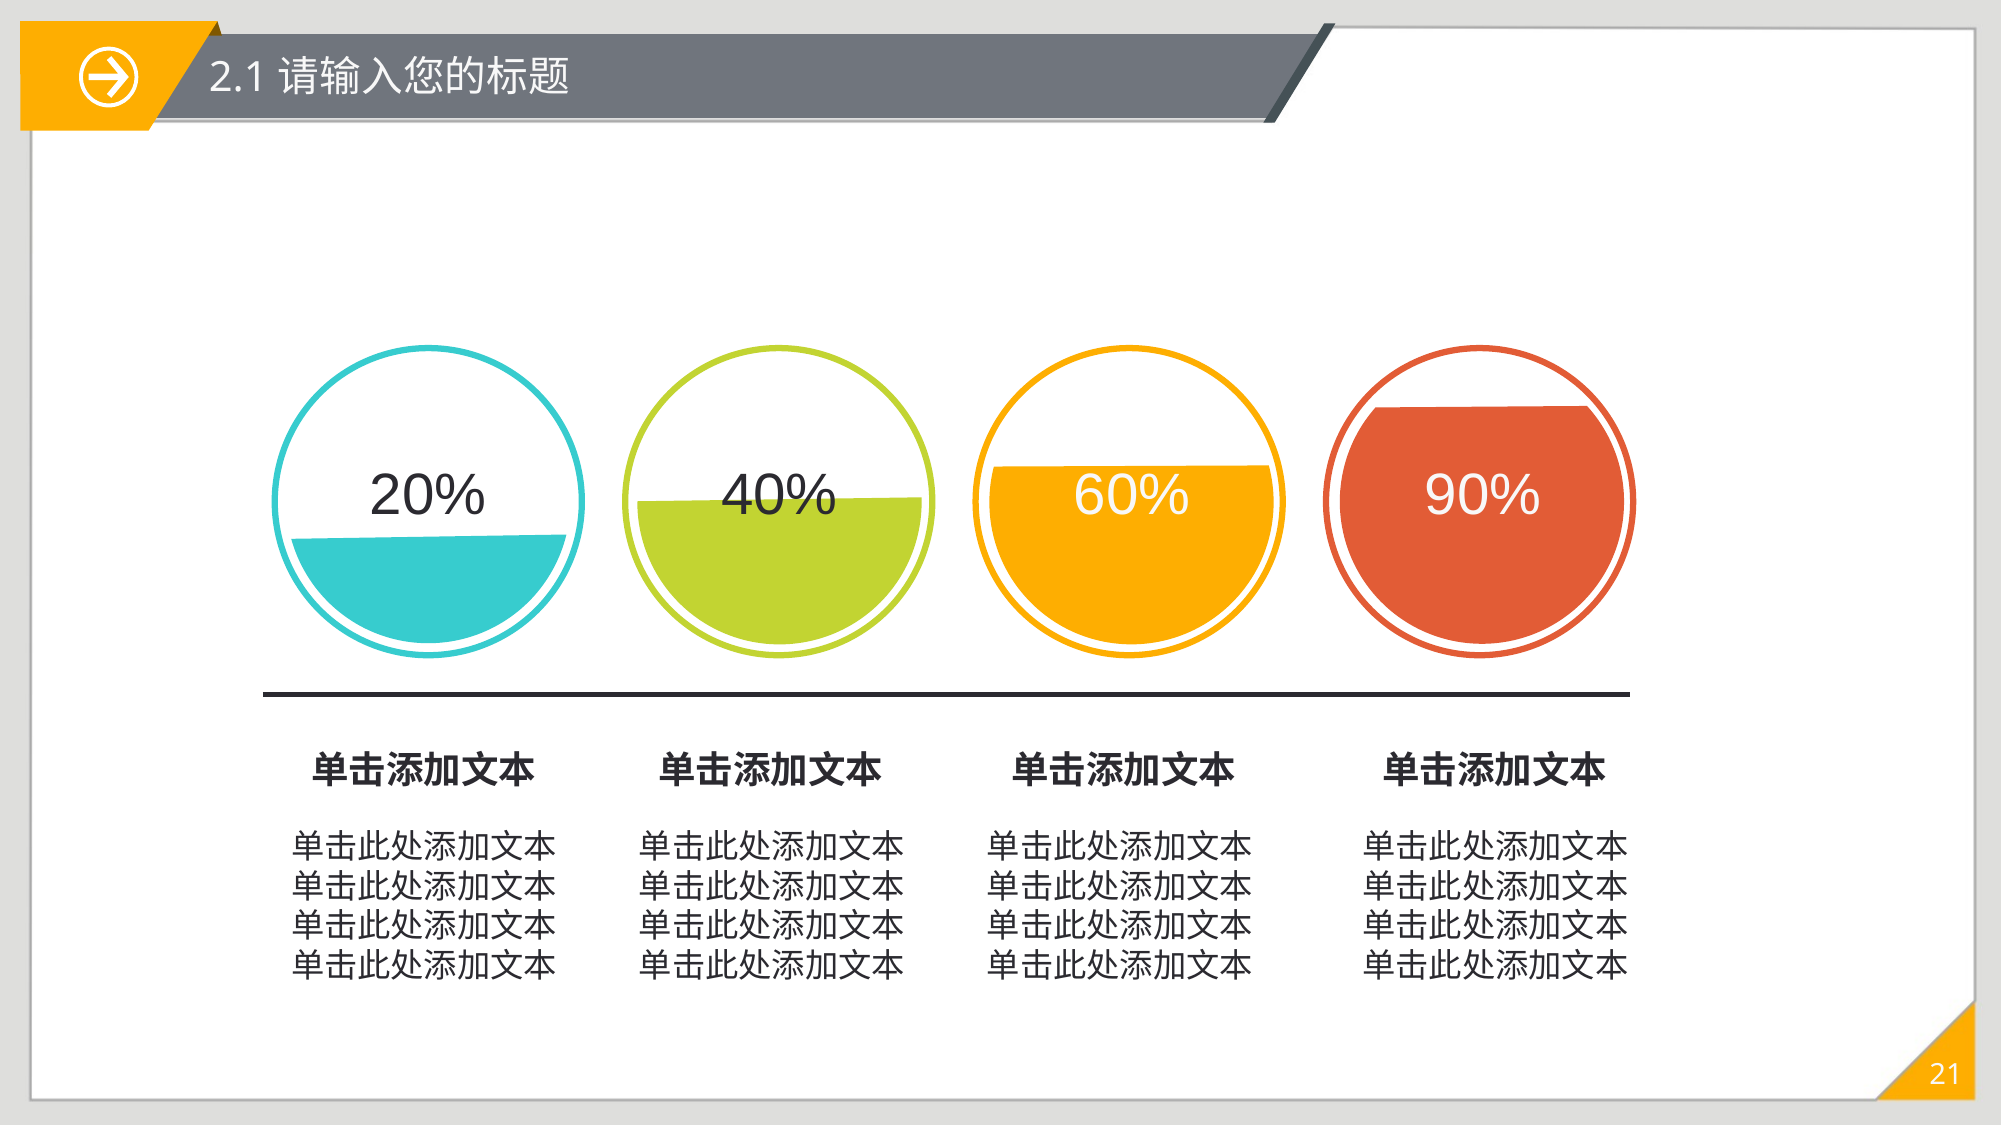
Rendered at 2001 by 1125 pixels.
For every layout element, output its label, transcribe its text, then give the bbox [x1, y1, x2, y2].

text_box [274, 347, 583, 656]
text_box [624, 347, 933, 656]
text_box 2.1请输入您的标题 [193, 42, 585, 108]
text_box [238, 738, 584, 995]
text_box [1310, 738, 1681, 995]
text_box [79, 46, 139, 108]
picture [0, 0, 2001, 1125]
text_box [934, 738, 1305, 995]
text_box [975, 347, 1283, 656]
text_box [1325, 347, 1634, 656]
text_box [586, 738, 932, 995]
